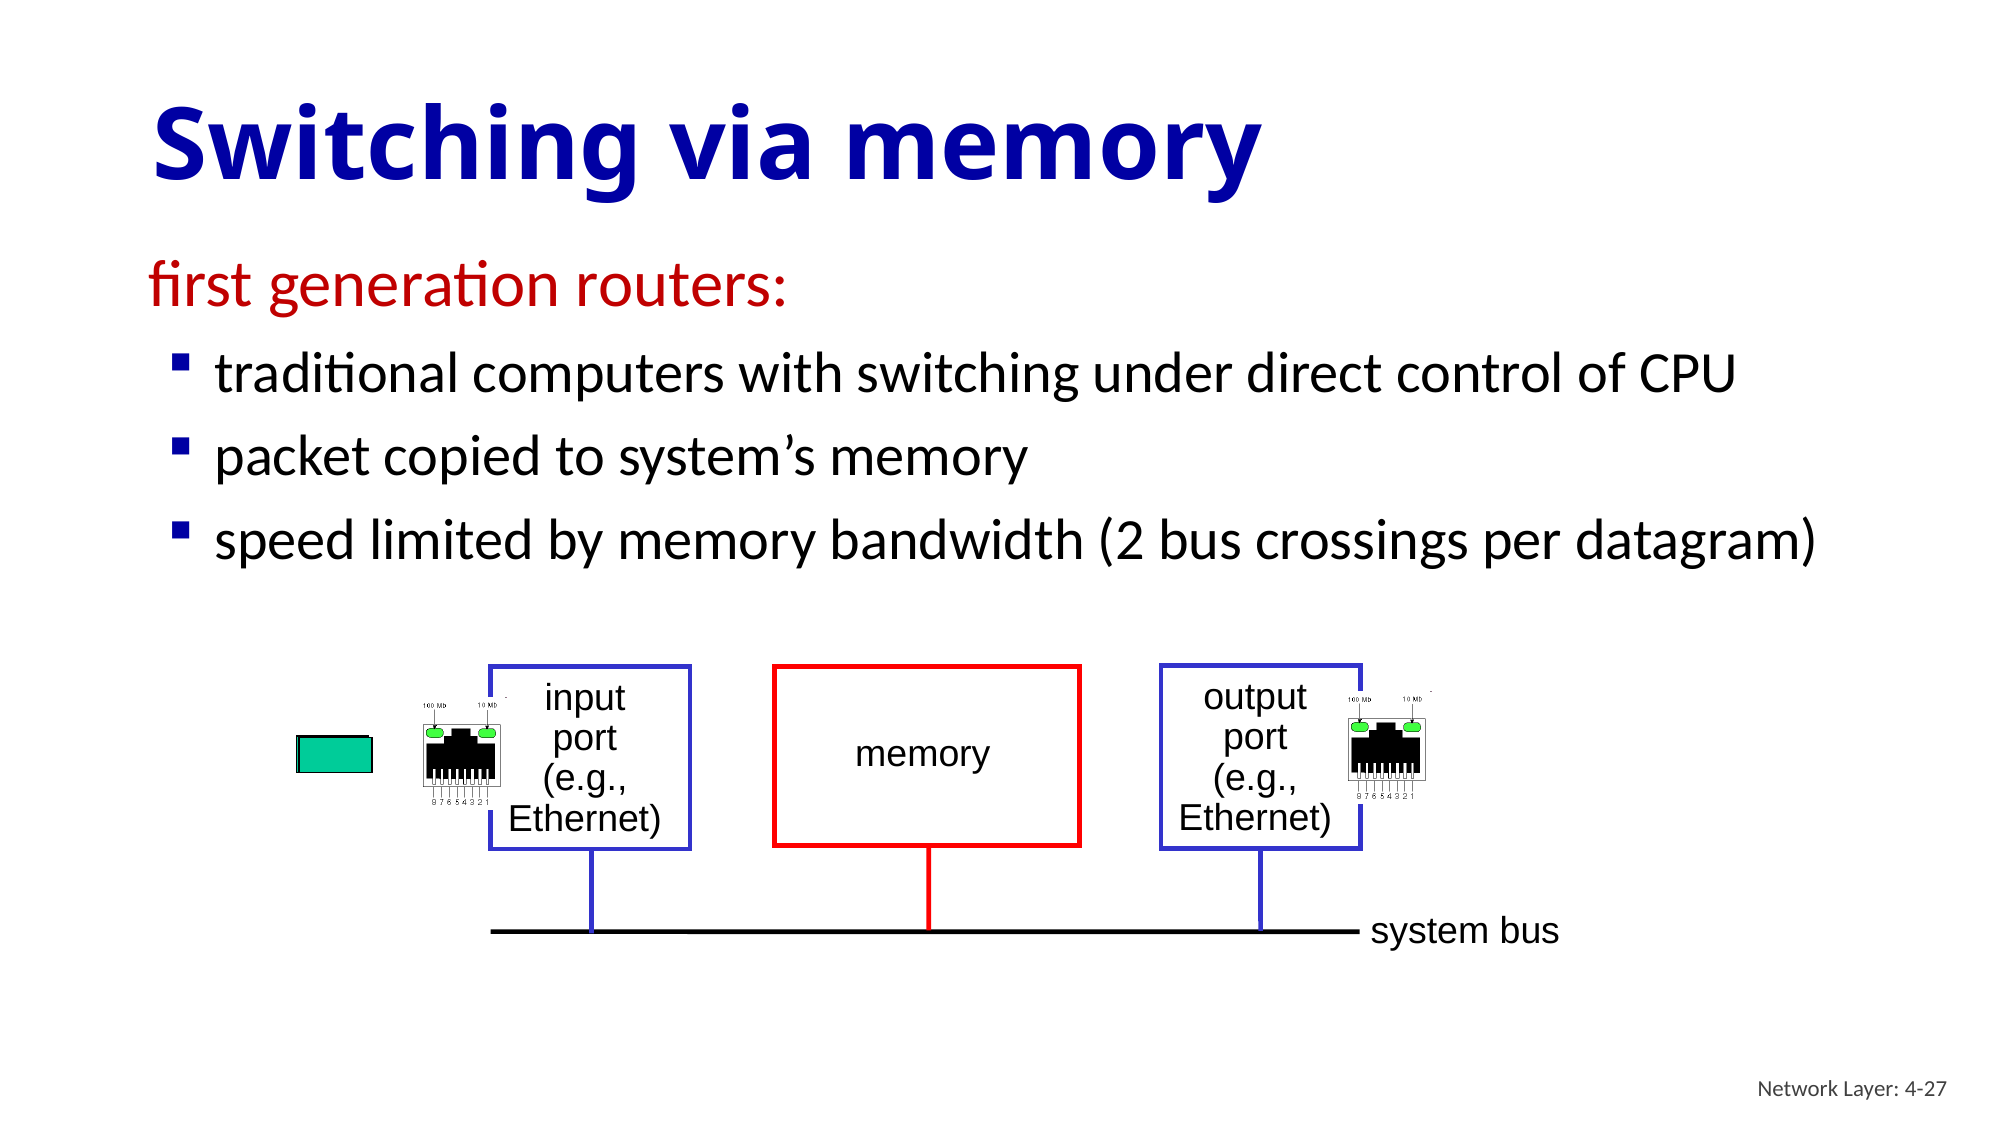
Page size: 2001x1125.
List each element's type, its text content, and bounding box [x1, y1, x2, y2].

title Switching via memory [137, 74, 1863, 221]
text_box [490, 665, 1576, 959]
picture [419, 697, 507, 810]
list first generation routers: traditional computers with switching under direct control of CPU packet copied to system’s memory speed limited by memory bandwidth (2 bus crossings per datagram) [133, 241, 1985, 696]
slide_number Network Layer: 4-27 [1512, 1056, 1963, 1117]
text_box [298, 737, 372, 773]
picture [1344, 691, 1432, 804]
